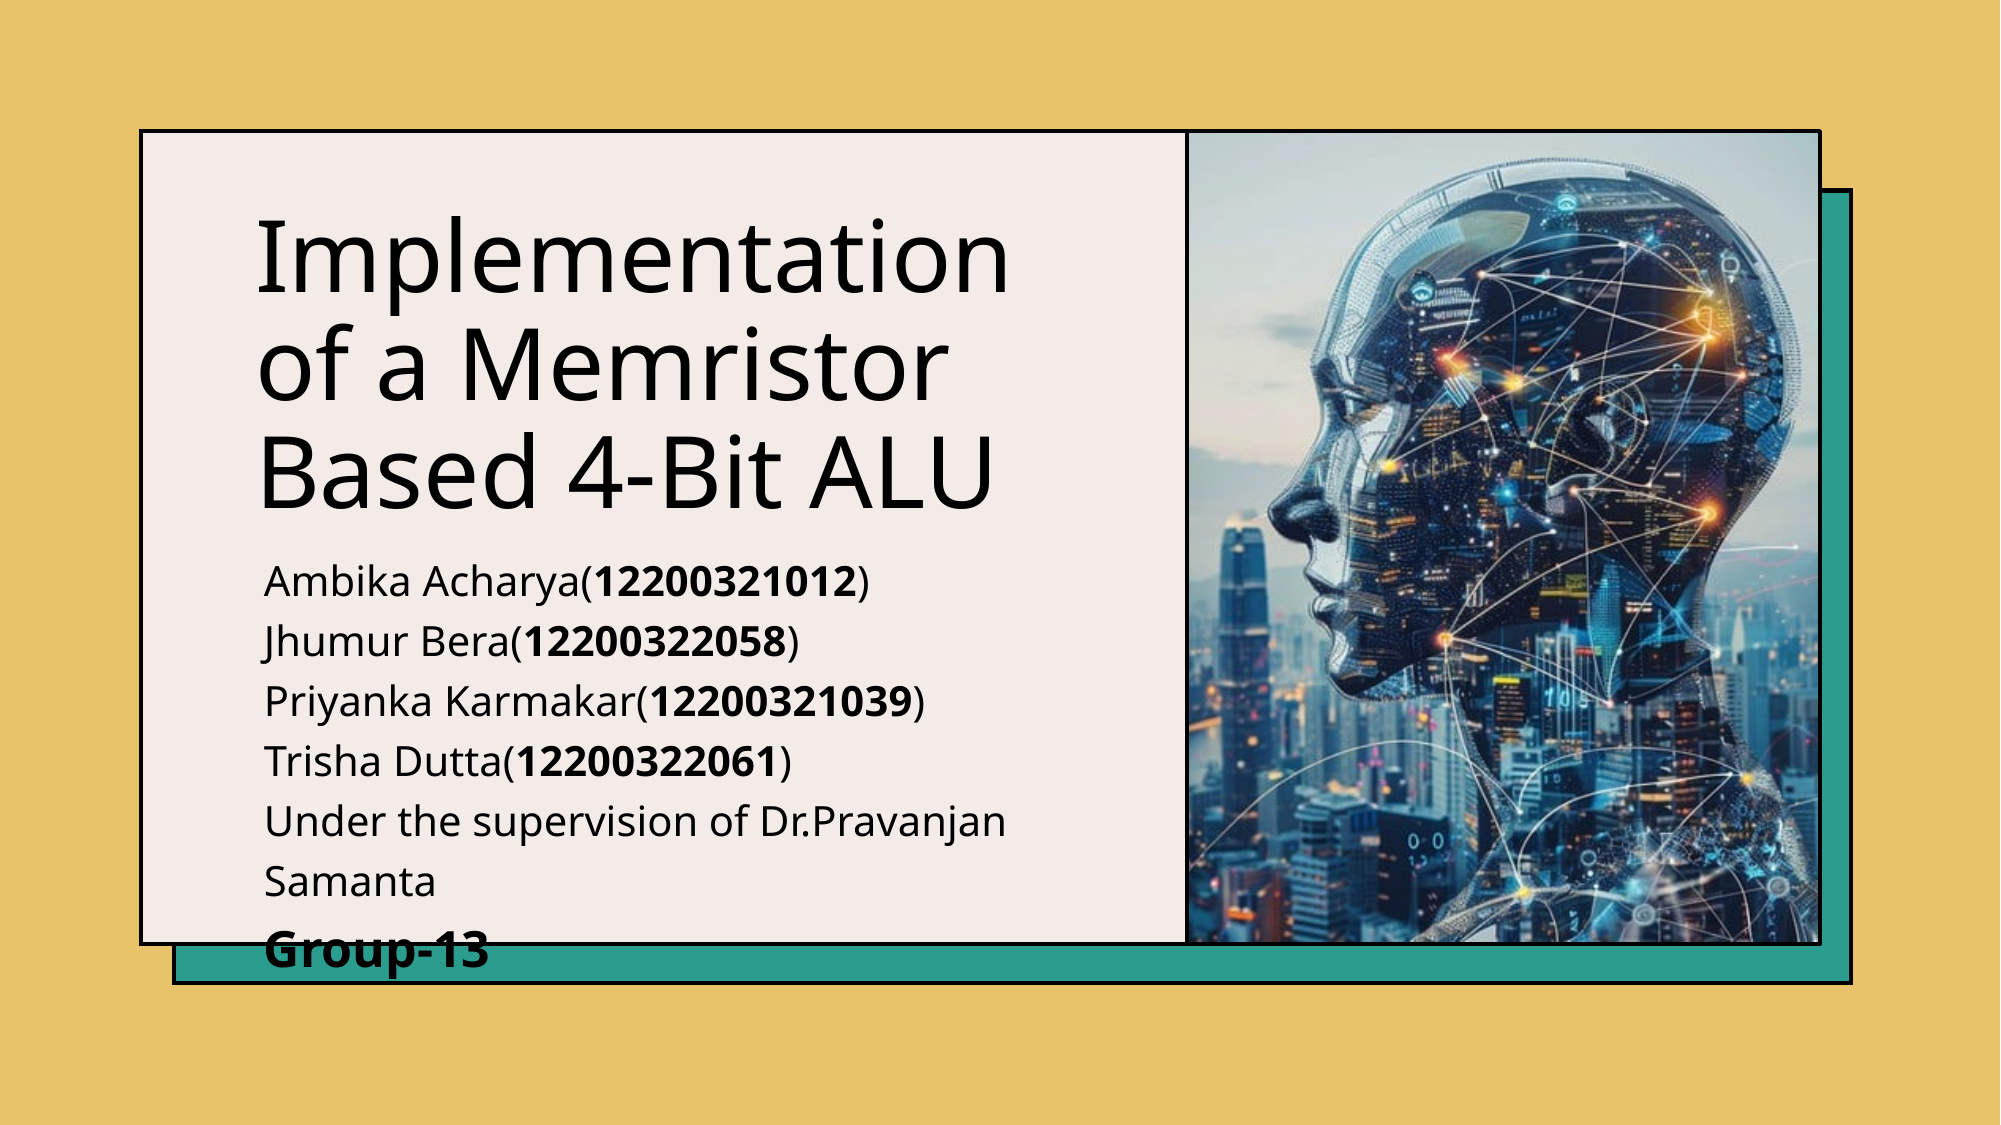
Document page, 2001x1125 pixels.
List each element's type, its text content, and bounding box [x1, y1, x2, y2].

title Implementation of a Memristor Based 4-Bit ALU [240, 90, 1125, 538]
picture [1188, 133, 1818, 942]
subtitle Ambika Acharya(12200321012) Jhumur Bera(12200322058) Priyanka Karmakar(12200321039) Trisha Dutta(12200322061) Under the supervision of Dr.Pravanjan Samanta Group-13 [240, 537, 1040, 795]
